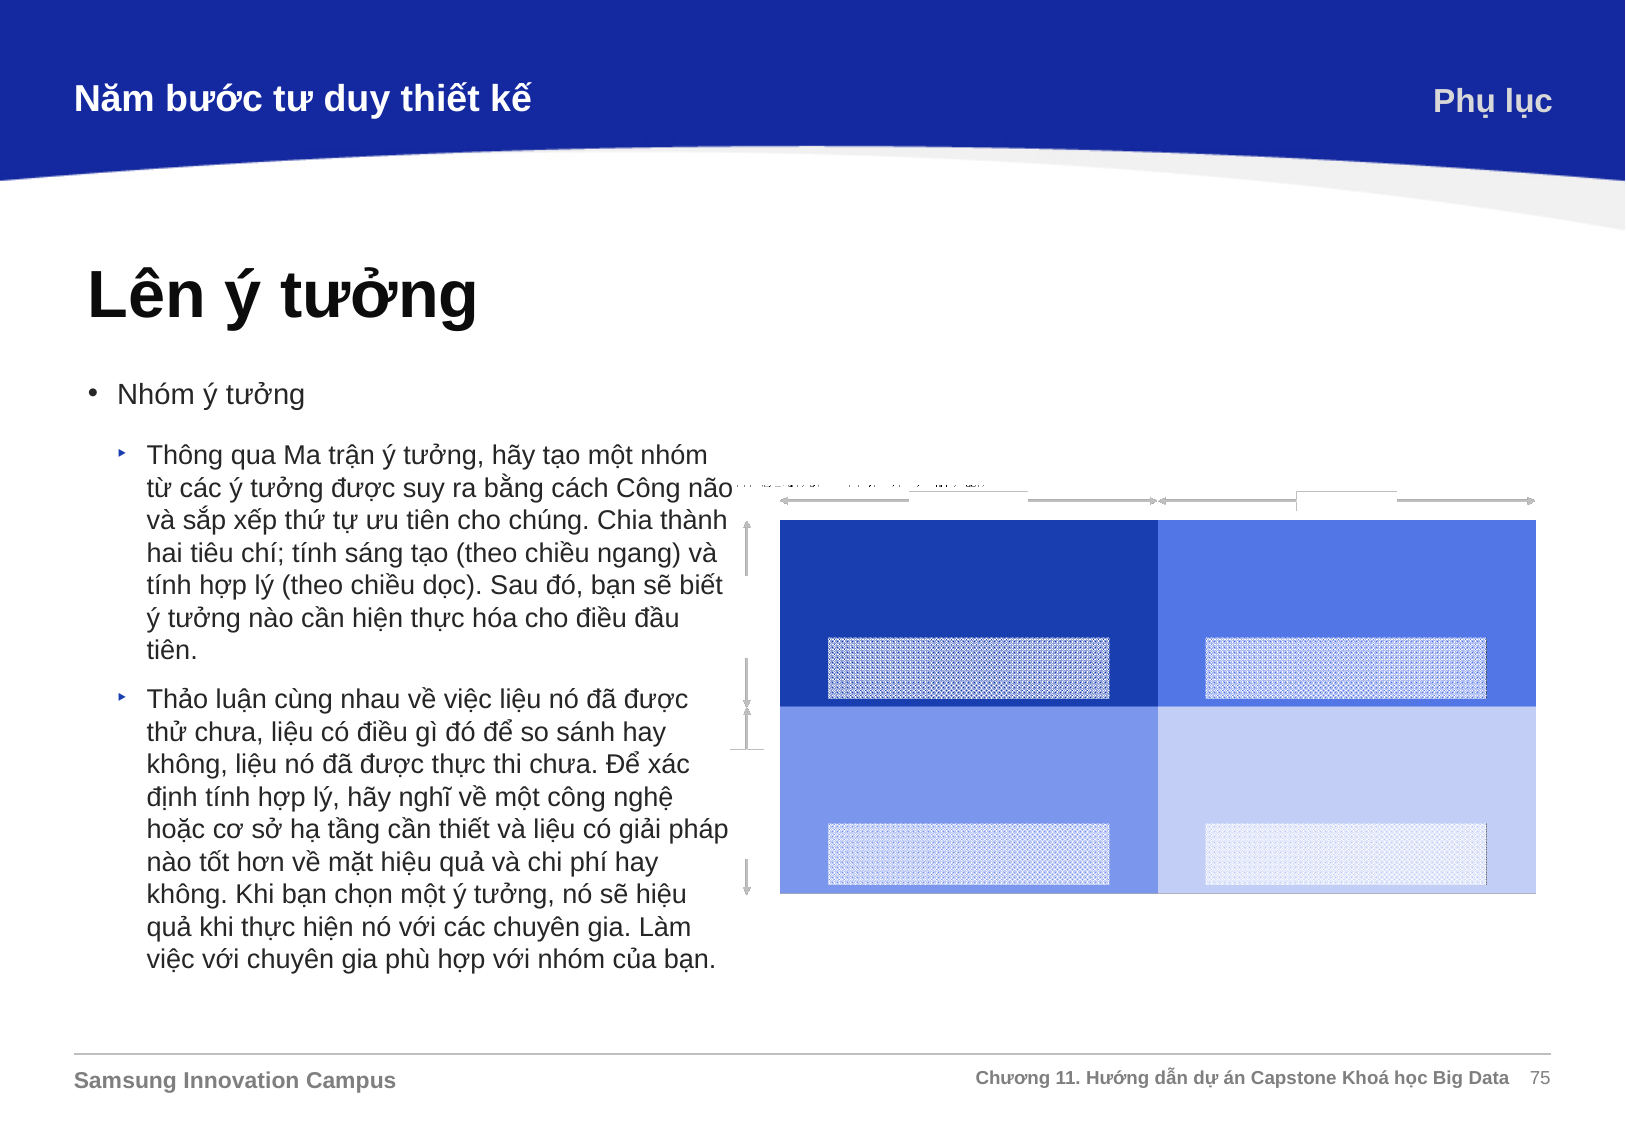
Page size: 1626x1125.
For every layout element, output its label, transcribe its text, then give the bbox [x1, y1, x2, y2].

list Phụ lục [1336, 79, 1554, 120]
text_box Thông qua Ma trận ý tưởng, hãy tạo một nhóm từ các ý tưởng được suy ra bằng cách Công não và sắp xếp thứ tự ưu tiên cho chúng. Chia thành hai tiêu chí; tính sáng tạo (theo chiều ngang) và tính hợp lý (theo chiều dọc). Sau đó, bạn sẽ biết ý tưởng nào cần hiện thực hóa cho điều đầu tiên. Thảo luận cùng nhau về việc liệu nó đã được thử chưa, liệu có điều gì đó để so sánh hay không, liệu nó đã được thực thi chưa. Để xác định tính hợp lý, hãy nghĩ về một công nghệ hoặc cơ sở hạ tầng cần thiết và liệu có giải pháp nào tốt hơn về mặt hiệu quả và chi phí hay không. Khi bạn chọn một ý tưởng, nó sẽ hiệu quả khi thực hiện nó với các chuyên gia. Làm việc với chuyên gia phù hợp với nhóm của bạn. [116, 425, 759, 986]
list Năm bước tư duy thiết kế [73, 73, 1148, 119]
picture [0, 0, 1625, 1125]
list Nhóm ý tưởng [87, 365, 1531, 516]
list Lên ý tưởng [87, 249, 1531, 331]
